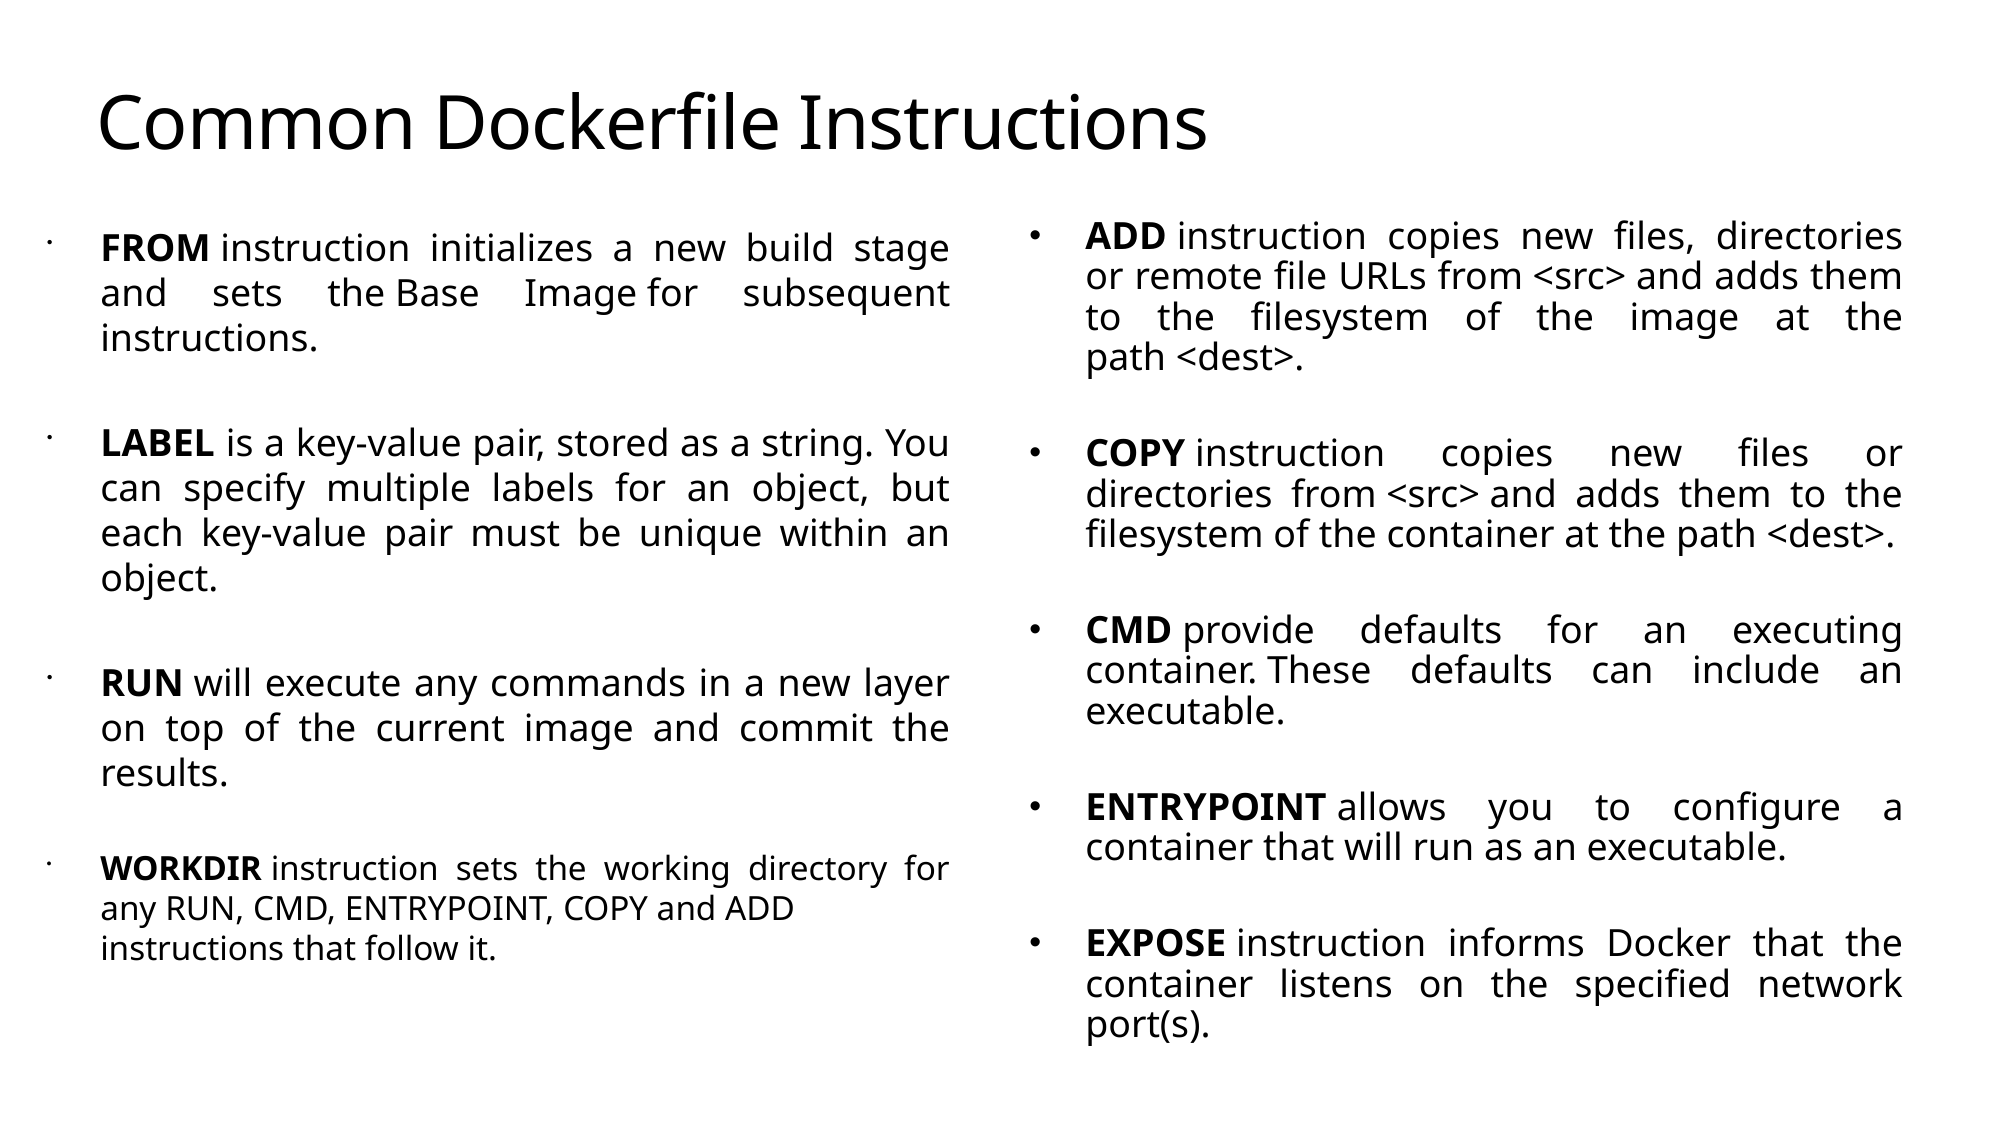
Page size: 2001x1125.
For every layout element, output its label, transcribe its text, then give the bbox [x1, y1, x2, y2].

text_box ADD instruction copies new files, directories or remote file URLs from <src> and adds them to the filesystem of the image at the path <dest>. COPY instruction copies new files or directories from <src> and adds them to the filesystem of the container at the path <dest>. CMD provide defaults for an executing container. These defaults can include an executable. ENTRYPOINT allows you to configure a container that will run as an executable. EXPOSE instruction informs Docker that the container listens on the specified network port(s). [1005, 145, 1928, 1113]
title Common Dockerfile Instructions [96, 75, 1904, 166]
list FROM instruction initializes a new build stage and sets the Base Image for subsequent instructions. LABEL is a key-value pair, stored as a string. You can specify multiple labels for an object, but each key-value pair must be unique within an object. RUN will execute any commands in a new layer on top of the current image and commit the results. WORKDIR instruction sets the working directory for any RUN, CMD, ENTRYPOINT, COPY and ADD instructions that follow it. [44, 224, 951, 1125]
